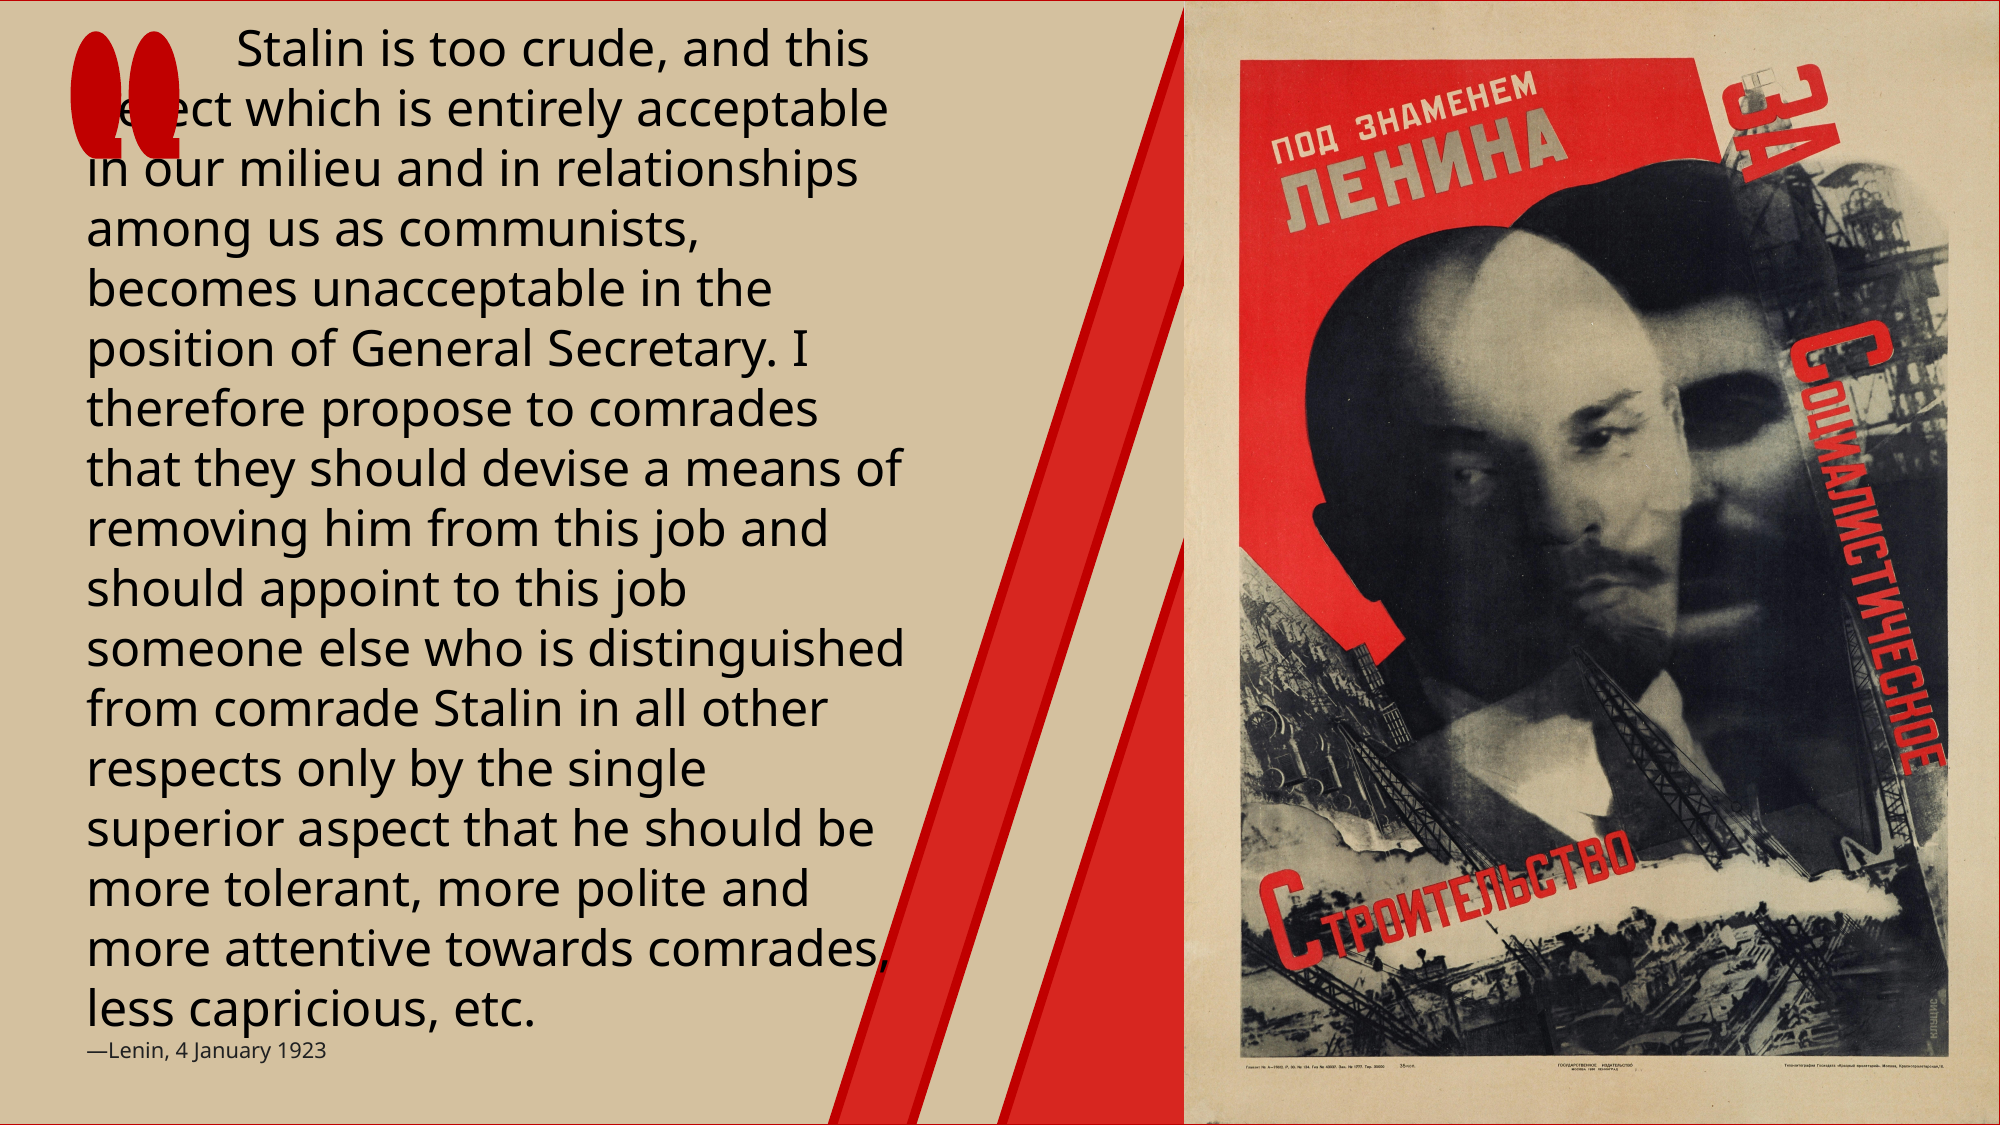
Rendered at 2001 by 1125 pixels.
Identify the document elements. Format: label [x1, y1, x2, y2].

text_box [71, 32, 179, 158]
picture [1184, 0, 2001, 1125]
text_box [0, 0, 1184, 1125]
